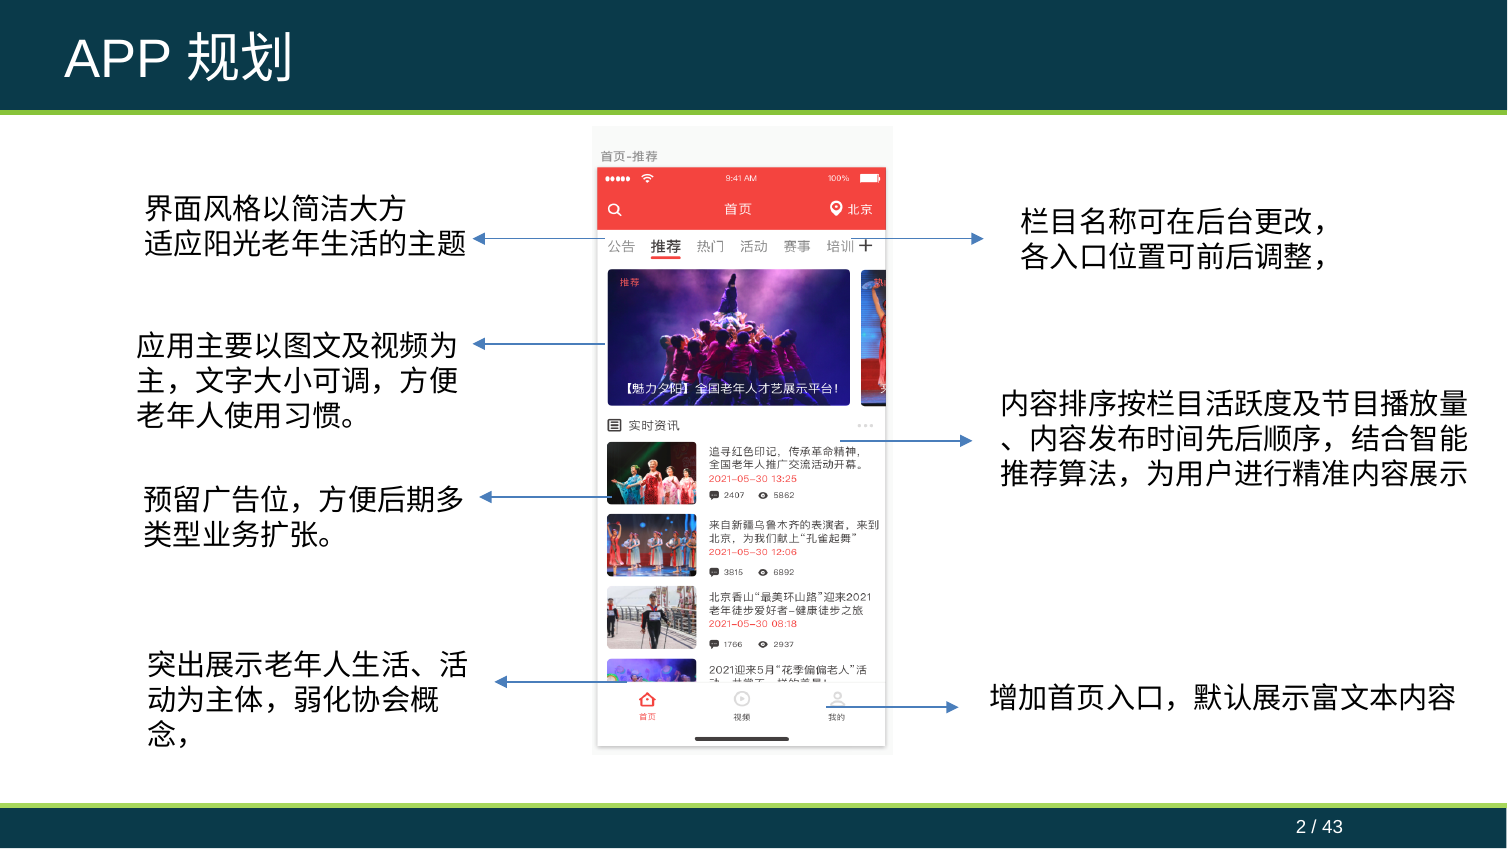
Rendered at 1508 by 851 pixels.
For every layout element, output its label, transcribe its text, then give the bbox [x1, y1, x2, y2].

text_box 内容排序按栏目活跃度及节目播放量 、内容发布时间先后顺序，结合智能 推荐算法，为用户进行精准内容展示 [985, 377, 1484, 498]
text_box 界面风格以简洁大方 适应阳光老年生活的主题 [129, 182, 482, 268]
text_box APP规划 [49, 16, 325, 96]
text_box 预留广告位，方便后期多类型业务扩张。 [128, 473, 502, 559]
picture [592, 126, 893, 756]
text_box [0, 805, 1508, 851]
text_box 突出展示老年人生活、活动为主体，弱化协会概念， [132, 638, 505, 759]
text_box [0, 0, 1508, 112]
text_box 增加首页入口，默认展示富文本内容 [974, 671, 1473, 722]
text_box 栏目名称可在后台更改， 各入口位置可前后调整， [1005, 195, 1358, 281]
text_box 应用主要以图文及视频为主，文字大小可调，方便老年人使用习惯。 [122, 320, 495, 440]
